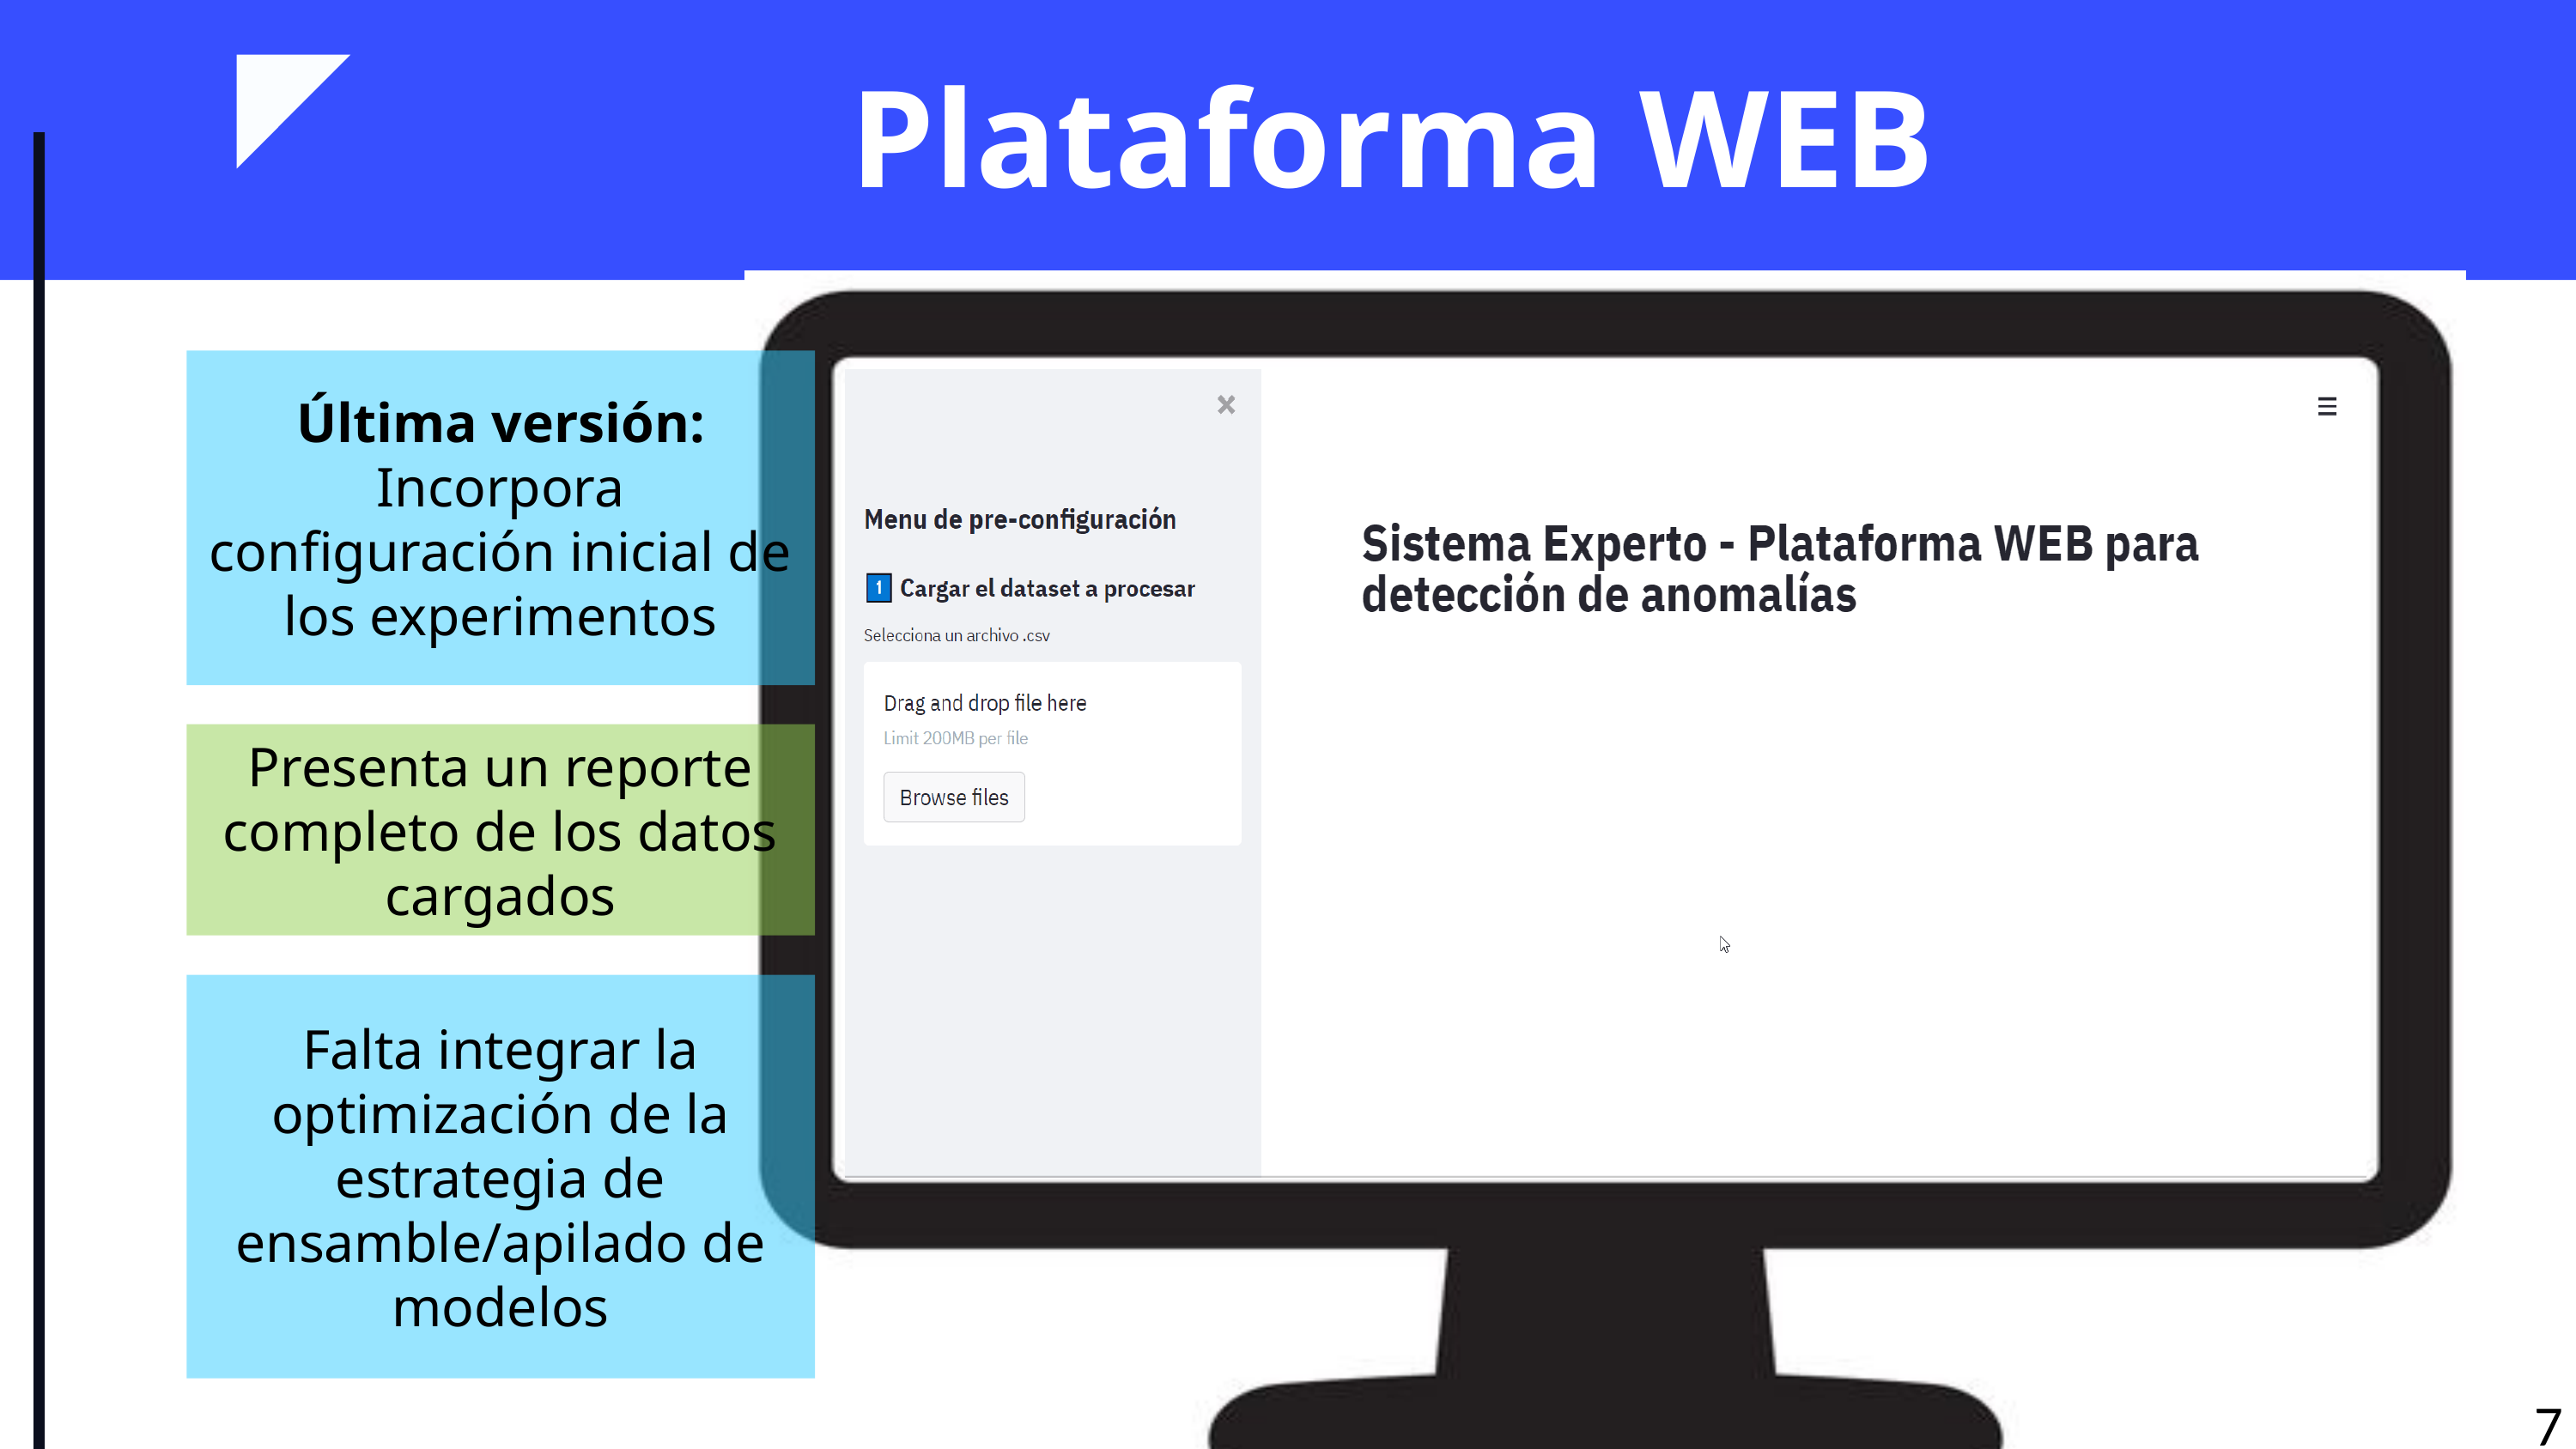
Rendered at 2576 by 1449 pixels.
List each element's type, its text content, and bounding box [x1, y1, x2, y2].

text_box [236, 54, 351, 169]
title Última versión: Incorpora configuración inicial de los experimentos [186, 350, 740, 686]
text_box [33, 132, 46, 1449]
picture [744, 270, 2466, 1449]
text_box Presenta un reporte completo de los datos cargados [186, 724, 740, 936]
text_box Falta integrar la optimización de la estrategia de ensamble/apilado de modelos [186, 974, 740, 1379]
text_box Plataforma WEB v2 [787, 29, 2000, 270]
slide_number 7 [2469, 1397, 2576, 1449]
text_box [0, 0, 2576, 281]
